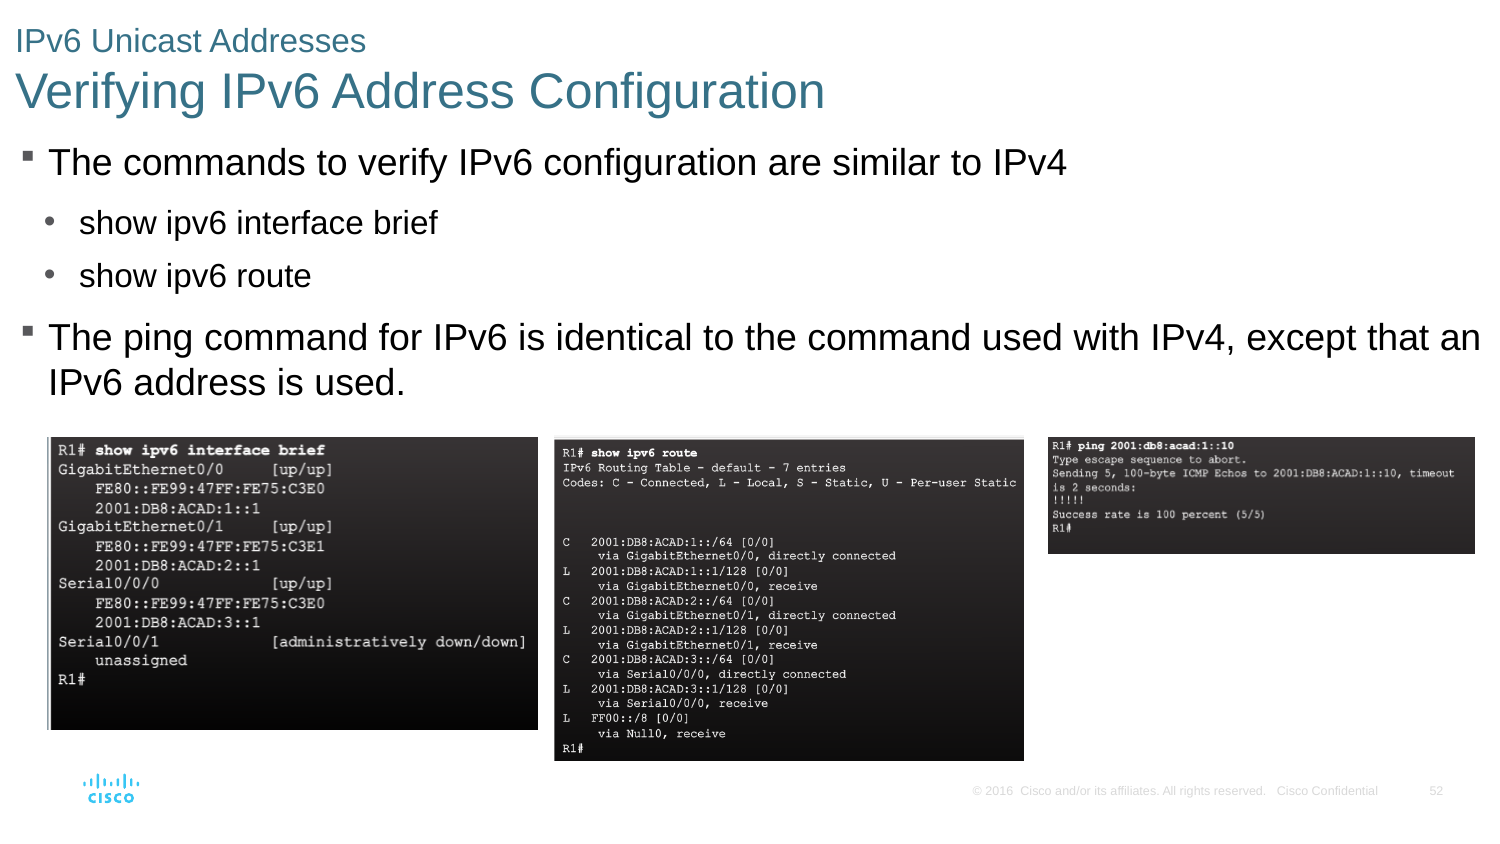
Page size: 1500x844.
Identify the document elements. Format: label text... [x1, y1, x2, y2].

picture [554, 434, 1025, 762]
list The commands to verify IPv6 configuration are similar to IPv4 show ipv6 interface brief show ipv6 route The ping command for IPv6 is identical to the command used with IPv4, except that an IPv6 address is used. [5, 130, 1500, 785]
title IPv6 Unicast Addresses Verifying IPv6 Address Configuration [0, 6, 1500, 131]
picture [1048, 436, 1476, 554]
picture [47, 436, 538, 731]
